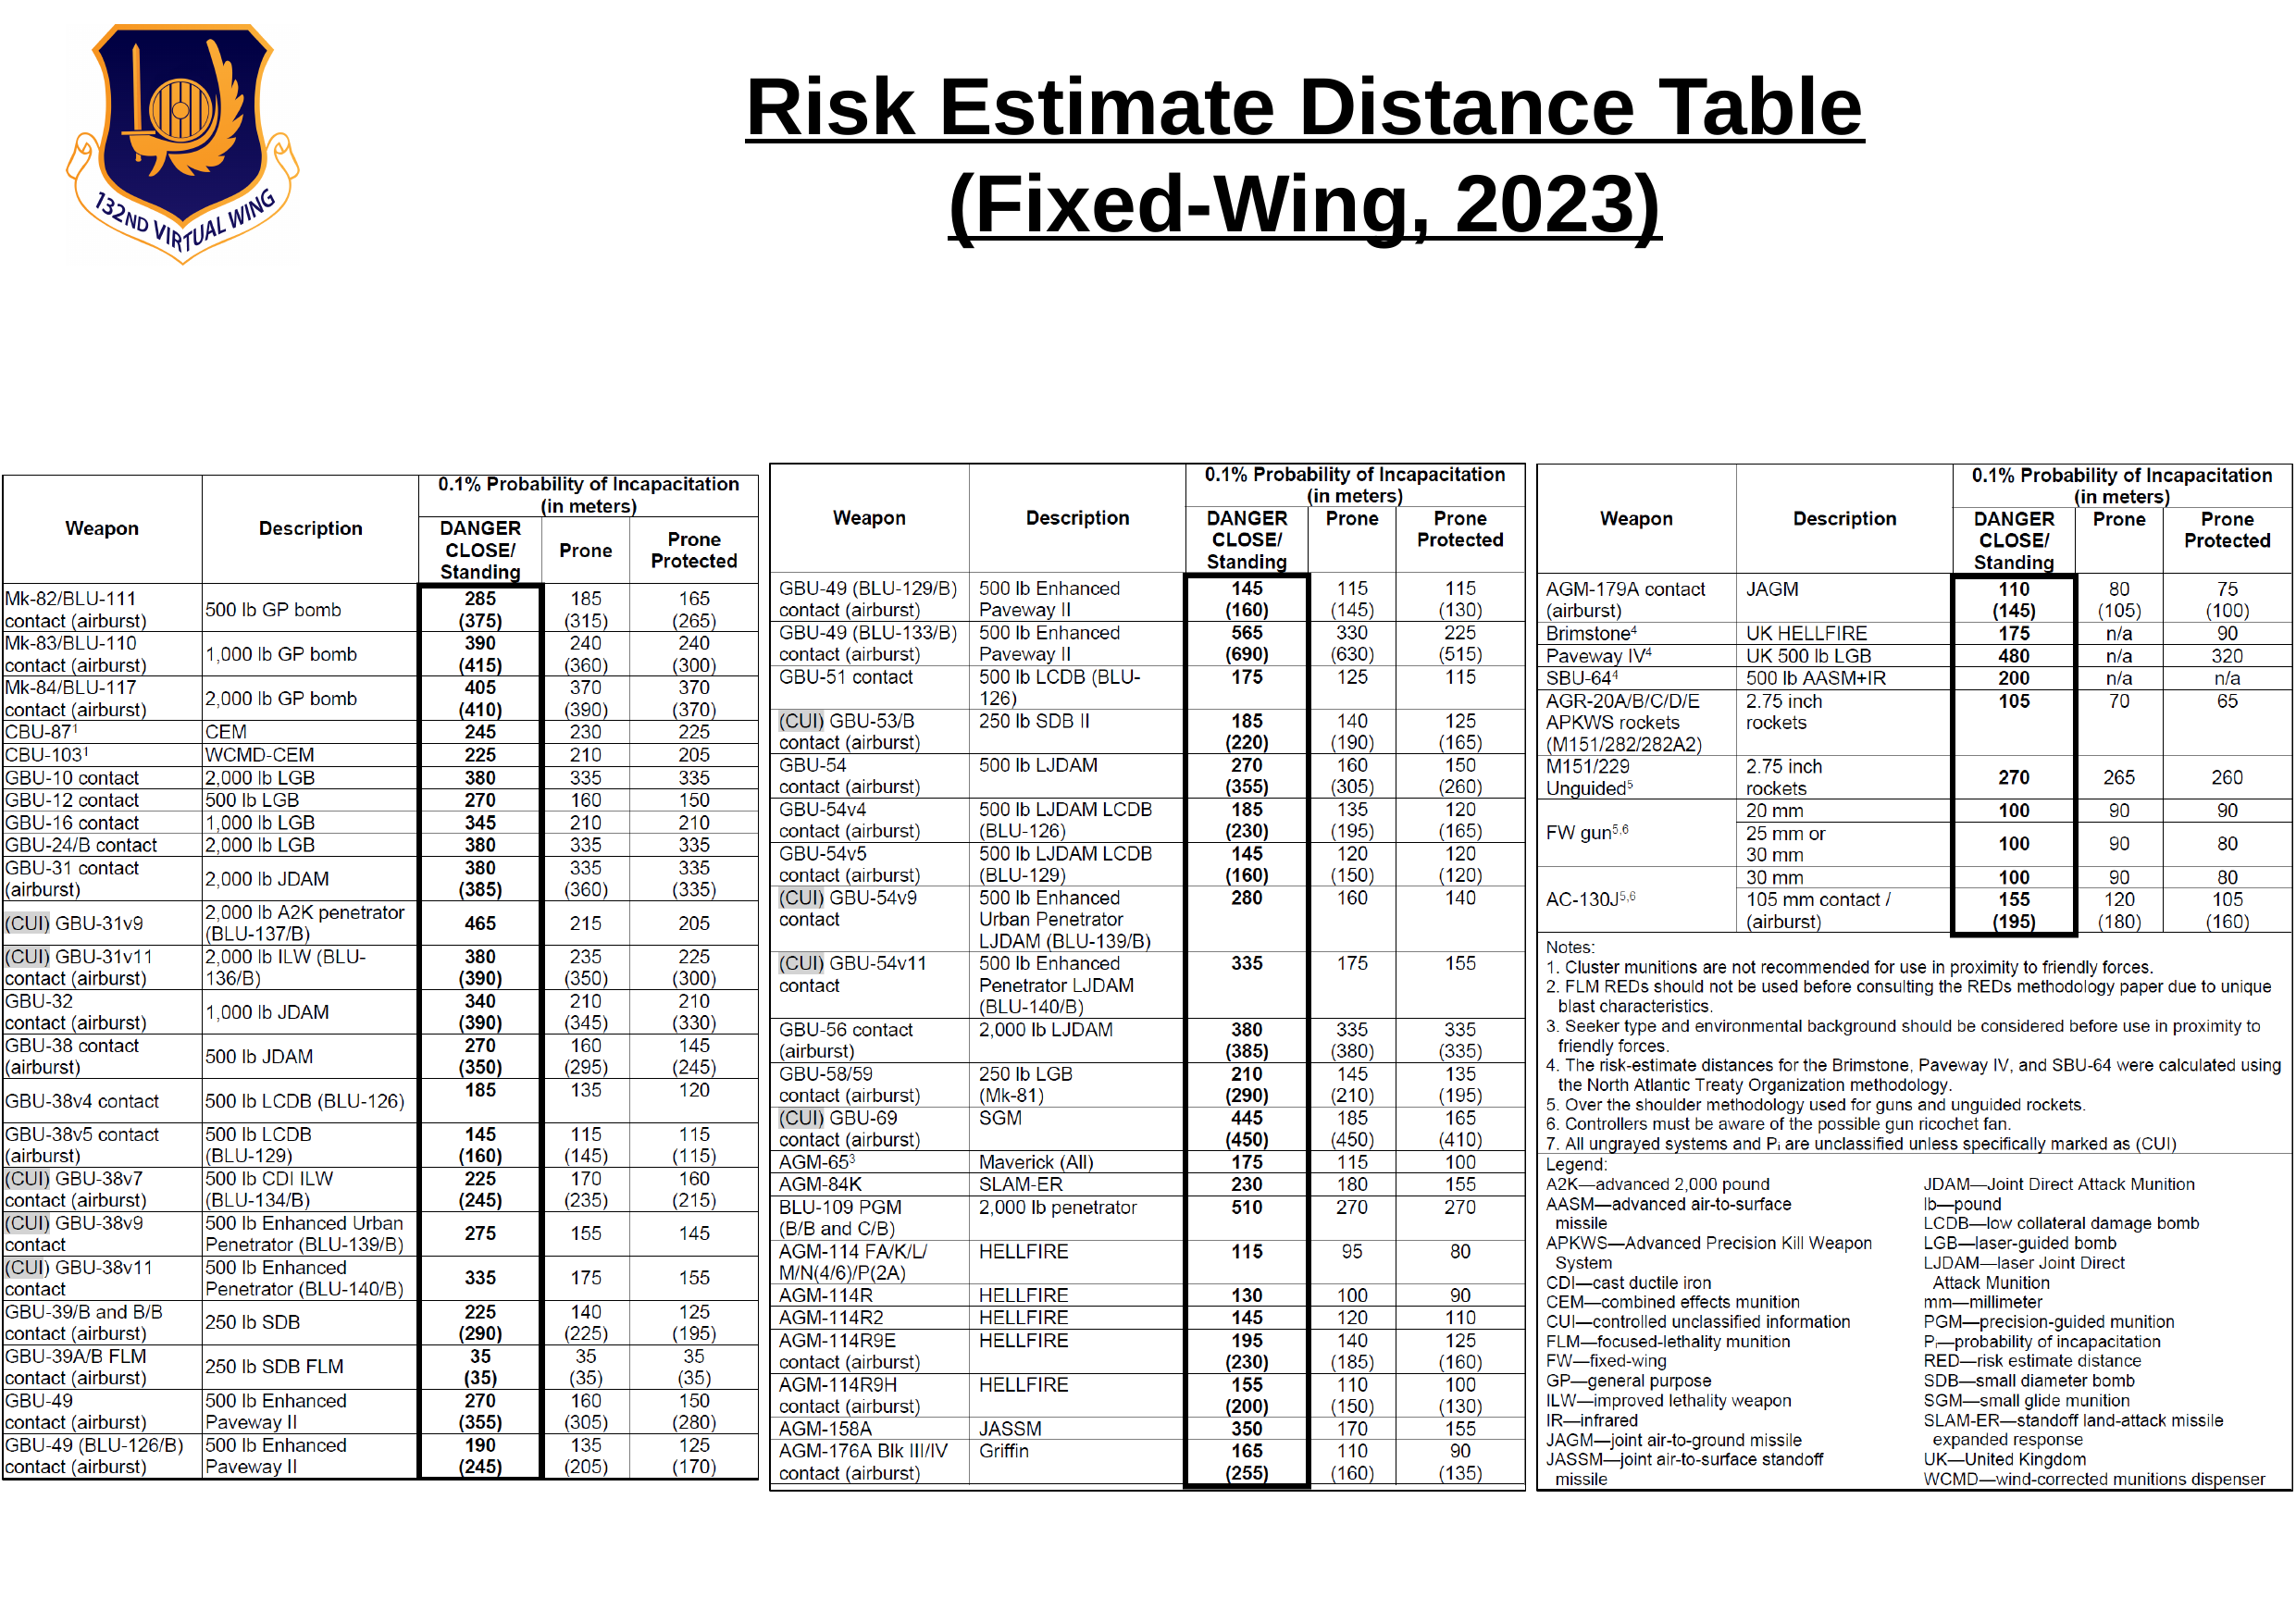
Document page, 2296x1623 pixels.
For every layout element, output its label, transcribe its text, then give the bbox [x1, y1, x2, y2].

picture [66, 24, 306, 271]
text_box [3, 464, 2292, 1491]
text_box Risk Estimate Distance Table (Fixed-Wing, 2023) [315, 7, 2296, 294]
